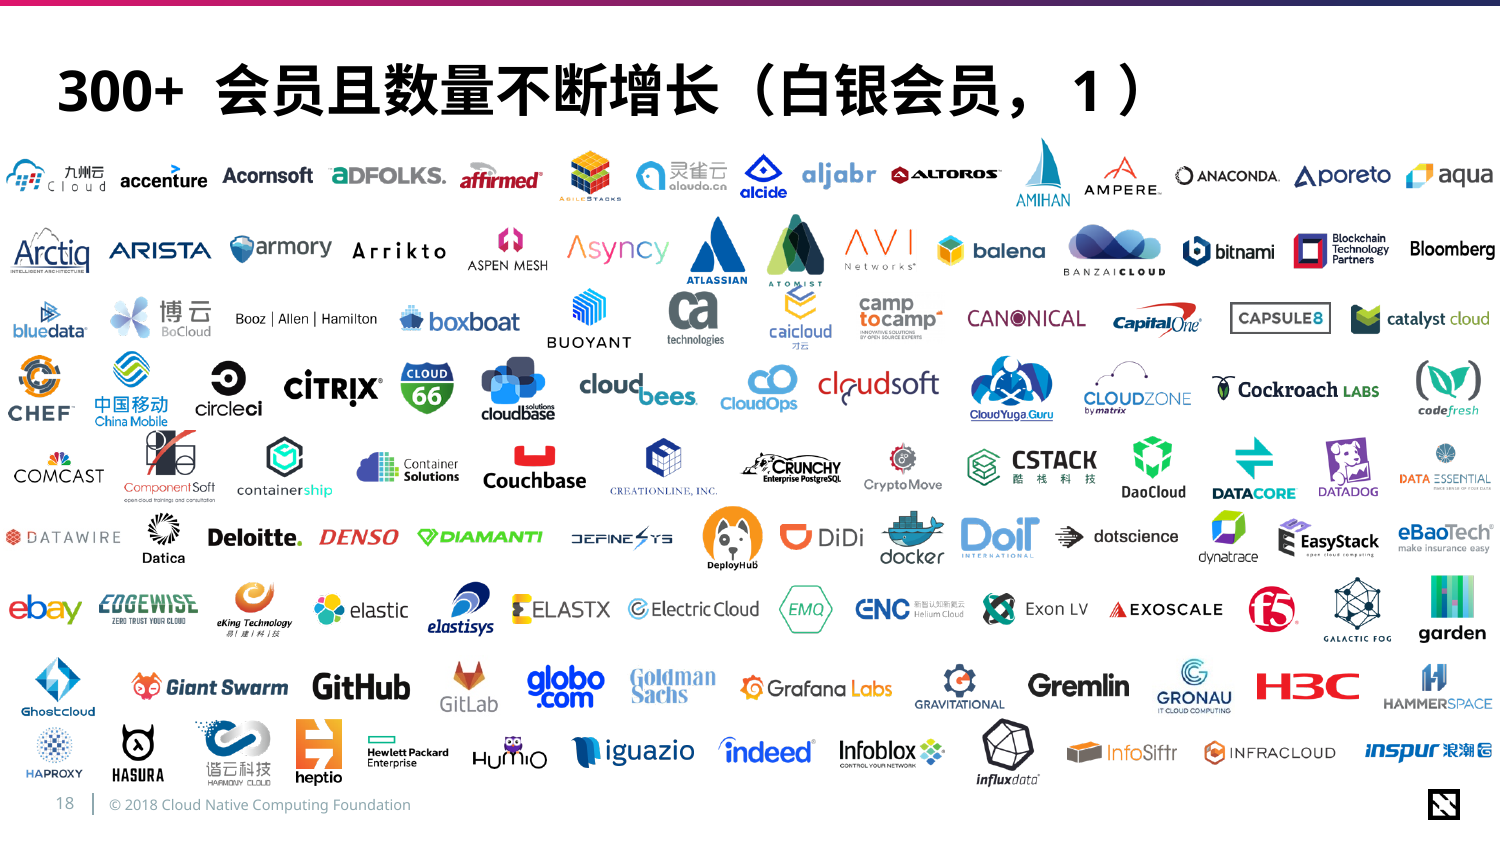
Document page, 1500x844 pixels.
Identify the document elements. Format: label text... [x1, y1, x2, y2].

picture [7, 586, 82, 632]
picture [571, 737, 694, 768]
picture [855, 292, 945, 344]
picture [1292, 162, 1391, 189]
picture [1015, 137, 1070, 214]
picture [718, 734, 816, 771]
picture [1351, 299, 1489, 337]
picture [914, 663, 1005, 709]
picture [965, 309, 1088, 327]
picture [577, 366, 701, 410]
picture [1362, 739, 1494, 766]
picture [399, 360, 455, 416]
picture [1244, 584, 1300, 634]
picture [8, 355, 75, 421]
picture [1054, 519, 1178, 556]
picture [861, 441, 945, 493]
picture [627, 594, 759, 624]
picture [481, 444, 588, 490]
picture [1413, 573, 1494, 645]
picture [230, 232, 332, 267]
picture [567, 233, 669, 267]
picture [326, 164, 448, 187]
picture [752, 211, 836, 356]
picture [3, 517, 121, 558]
picture [608, 436, 719, 497]
picture [1396, 520, 1495, 555]
picture [891, 166, 1002, 185]
picture [1398, 357, 1497, 419]
picture [1201, 738, 1339, 767]
picture [1407, 232, 1498, 268]
picture [3, 154, 106, 197]
picture [1083, 151, 1162, 199]
picture [222, 165, 313, 186]
picture [91, 344, 215, 503]
picture [511, 594, 610, 624]
picture [1183, 232, 1274, 268]
picture [310, 668, 412, 704]
picture [843, 227, 918, 273]
picture [130, 663, 288, 709]
picture [473, 736, 548, 769]
picture [969, 715, 1044, 790]
picture [1428, 789, 1460, 820]
picture [99, 594, 198, 624]
picture [1399, 441, 1491, 492]
picture [877, 509, 947, 566]
picture [1208, 375, 1382, 401]
picture [935, 233, 1046, 267]
picture [540, 287, 639, 349]
picture [1257, 670, 1360, 702]
picture [1108, 289, 1210, 347]
picture [107, 294, 213, 342]
picture [189, 349, 268, 427]
picture [1316, 575, 1396, 643]
picture [840, 720, 946, 785]
picture [9, 294, 88, 342]
picture [284, 369, 383, 407]
picture [1192, 509, 1262, 566]
picture [108, 722, 169, 783]
picture [686, 216, 747, 284]
picture [627, 658, 718, 714]
picture [1276, 517, 1382, 558]
picture [1381, 660, 1493, 712]
picture [349, 241, 448, 259]
picture [427, 580, 494, 638]
picture [854, 596, 965, 622]
picture [740, 670, 892, 702]
picture [215, 580, 294, 638]
picture [740, 152, 787, 198]
picture [1229, 302, 1332, 334]
picture [956, 354, 1066, 422]
picture [799, 158, 879, 192]
title 300+ 会员且数量不断增长（白银会员，1） [42, 52, 1458, 126]
picture [779, 524, 863, 551]
picture [233, 307, 379, 329]
picture [471, 354, 561, 422]
picture [399, 304, 520, 332]
picture [658, 288, 733, 348]
picture [466, 224, 549, 276]
picture [1207, 433, 1299, 500]
picture [1152, 655, 1235, 717]
picture [1404, 150, 1494, 201]
picture [193, 717, 272, 788]
picture [460, 160, 544, 190]
picture [982, 593, 1088, 625]
picture [414, 527, 546, 547]
picture [560, 521, 683, 554]
picture [434, 655, 504, 717]
picture [1067, 741, 1177, 764]
picture [118, 160, 210, 190]
picture [9, 226, 90, 274]
picture [556, 147, 624, 203]
picture [14, 439, 104, 494]
picture [1120, 434, 1188, 499]
picture [1291, 229, 1390, 271]
picture [816, 366, 940, 410]
picture [6, 654, 109, 718]
picture [311, 591, 410, 627]
picture [717, 362, 800, 413]
picture [1063, 220, 1166, 280]
picture [295, 719, 342, 786]
picture [235, 433, 334, 500]
picture [319, 524, 400, 550]
picture [698, 503, 765, 571]
picture [135, 505, 191, 569]
picture [24, 723, 85, 782]
picture [1082, 354, 1192, 422]
picture [107, 237, 213, 262]
picture [205, 526, 304, 549]
picture [1105, 597, 1227, 621]
picture [961, 517, 1040, 558]
picture [739, 448, 841, 485]
picture [354, 450, 461, 483]
picture [1319, 435, 1380, 498]
picture [776, 584, 837, 634]
picture [1174, 166, 1280, 185]
picture [366, 722, 449, 783]
picture [526, 661, 605, 711]
picture [964, 443, 1100, 490]
picture [1027, 672, 1130, 700]
picture [636, 160, 727, 190]
